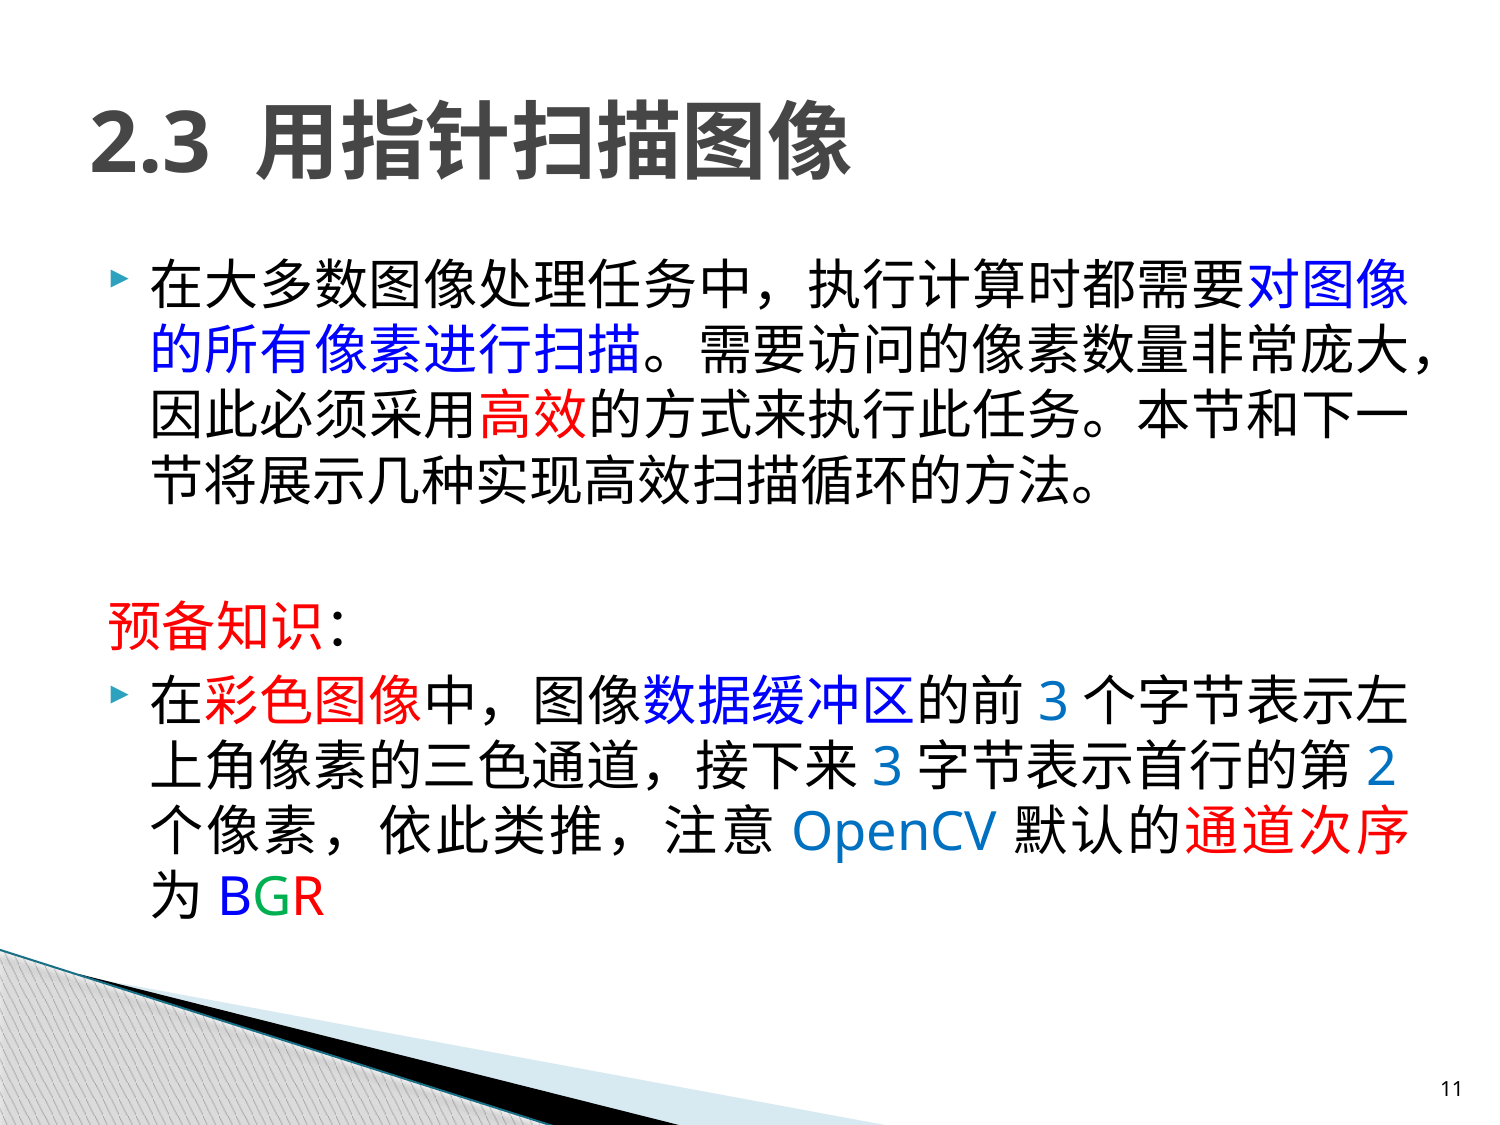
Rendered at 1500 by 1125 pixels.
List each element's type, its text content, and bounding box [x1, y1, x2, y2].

list 在大多数图像处理任务中，执行计算时都需要对图像的所有像素进行扫描。需要访问的像素数量非常庞大，因此必须采用高效的方式来执行此任务。本节和下一节将展示几种实现高效扫描循环的方法。 预备知识： 在彩色图像中，图像数据缓冲区的前3个字节表示左上角像素的三色通道，接下来3字节表示首行的第2个像素，依此类推，注意OpenCV默认的通道次序为BGR [75, 243, 1425, 986]
title 2.3 用指针扫描图像 [75, 45, 1425, 233]
slide_number 11 [1418, 1051, 1479, 1112]
